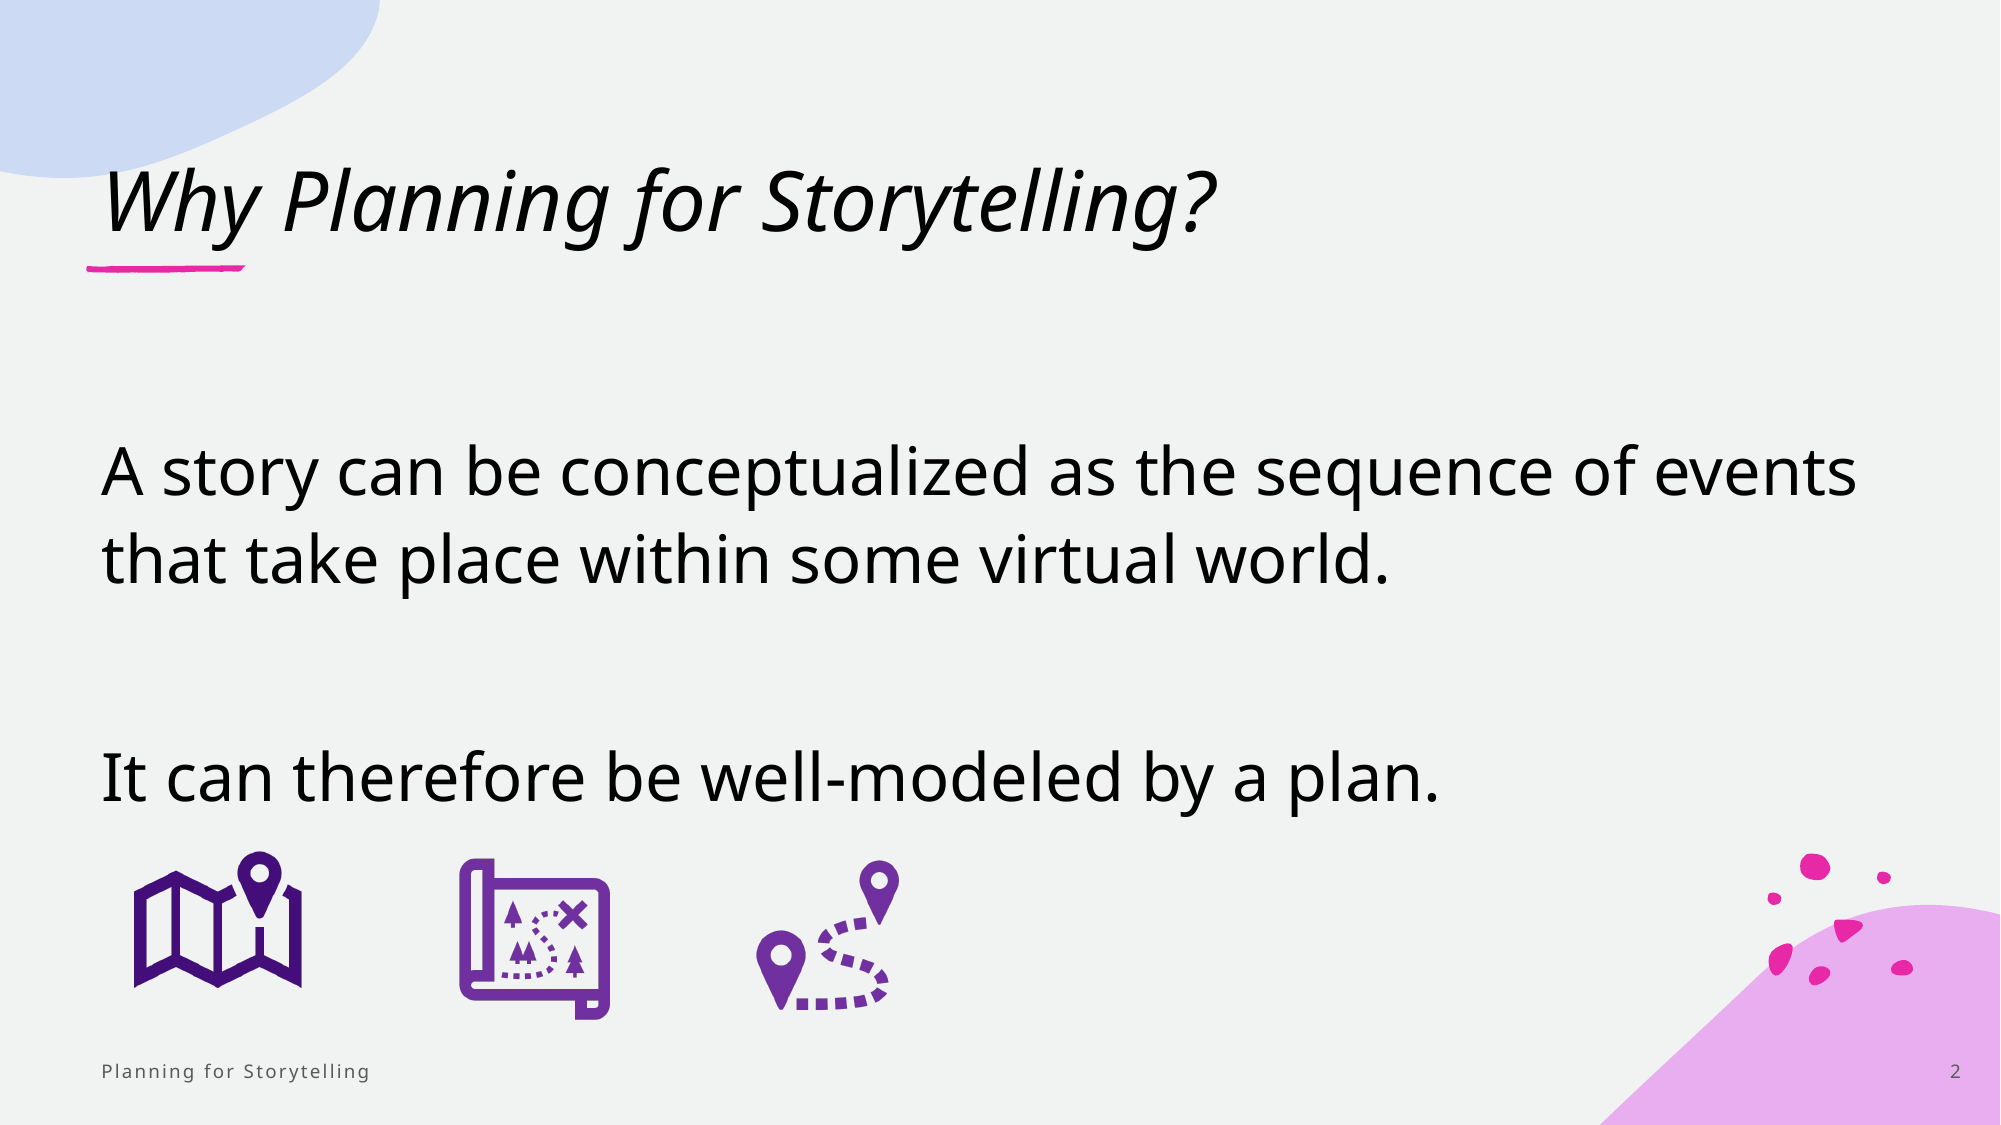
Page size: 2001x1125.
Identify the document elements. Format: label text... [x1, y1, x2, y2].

footer Planning for Storytelling [86, 1042, 653, 1103]
list A story can be conceptualized as the sequence of events that take place within some virtual world. It can therefore be well-modeled by a plan. [86, 413, 1947, 996]
slide_number 2 [1911, 1042, 1999, 1103]
title Why Planning for Storytelling? [86, 129, 1740, 256]
picture [117, 819, 318, 1020]
picture [442, 847, 627, 1032]
picture [735, 847, 920, 1032]
